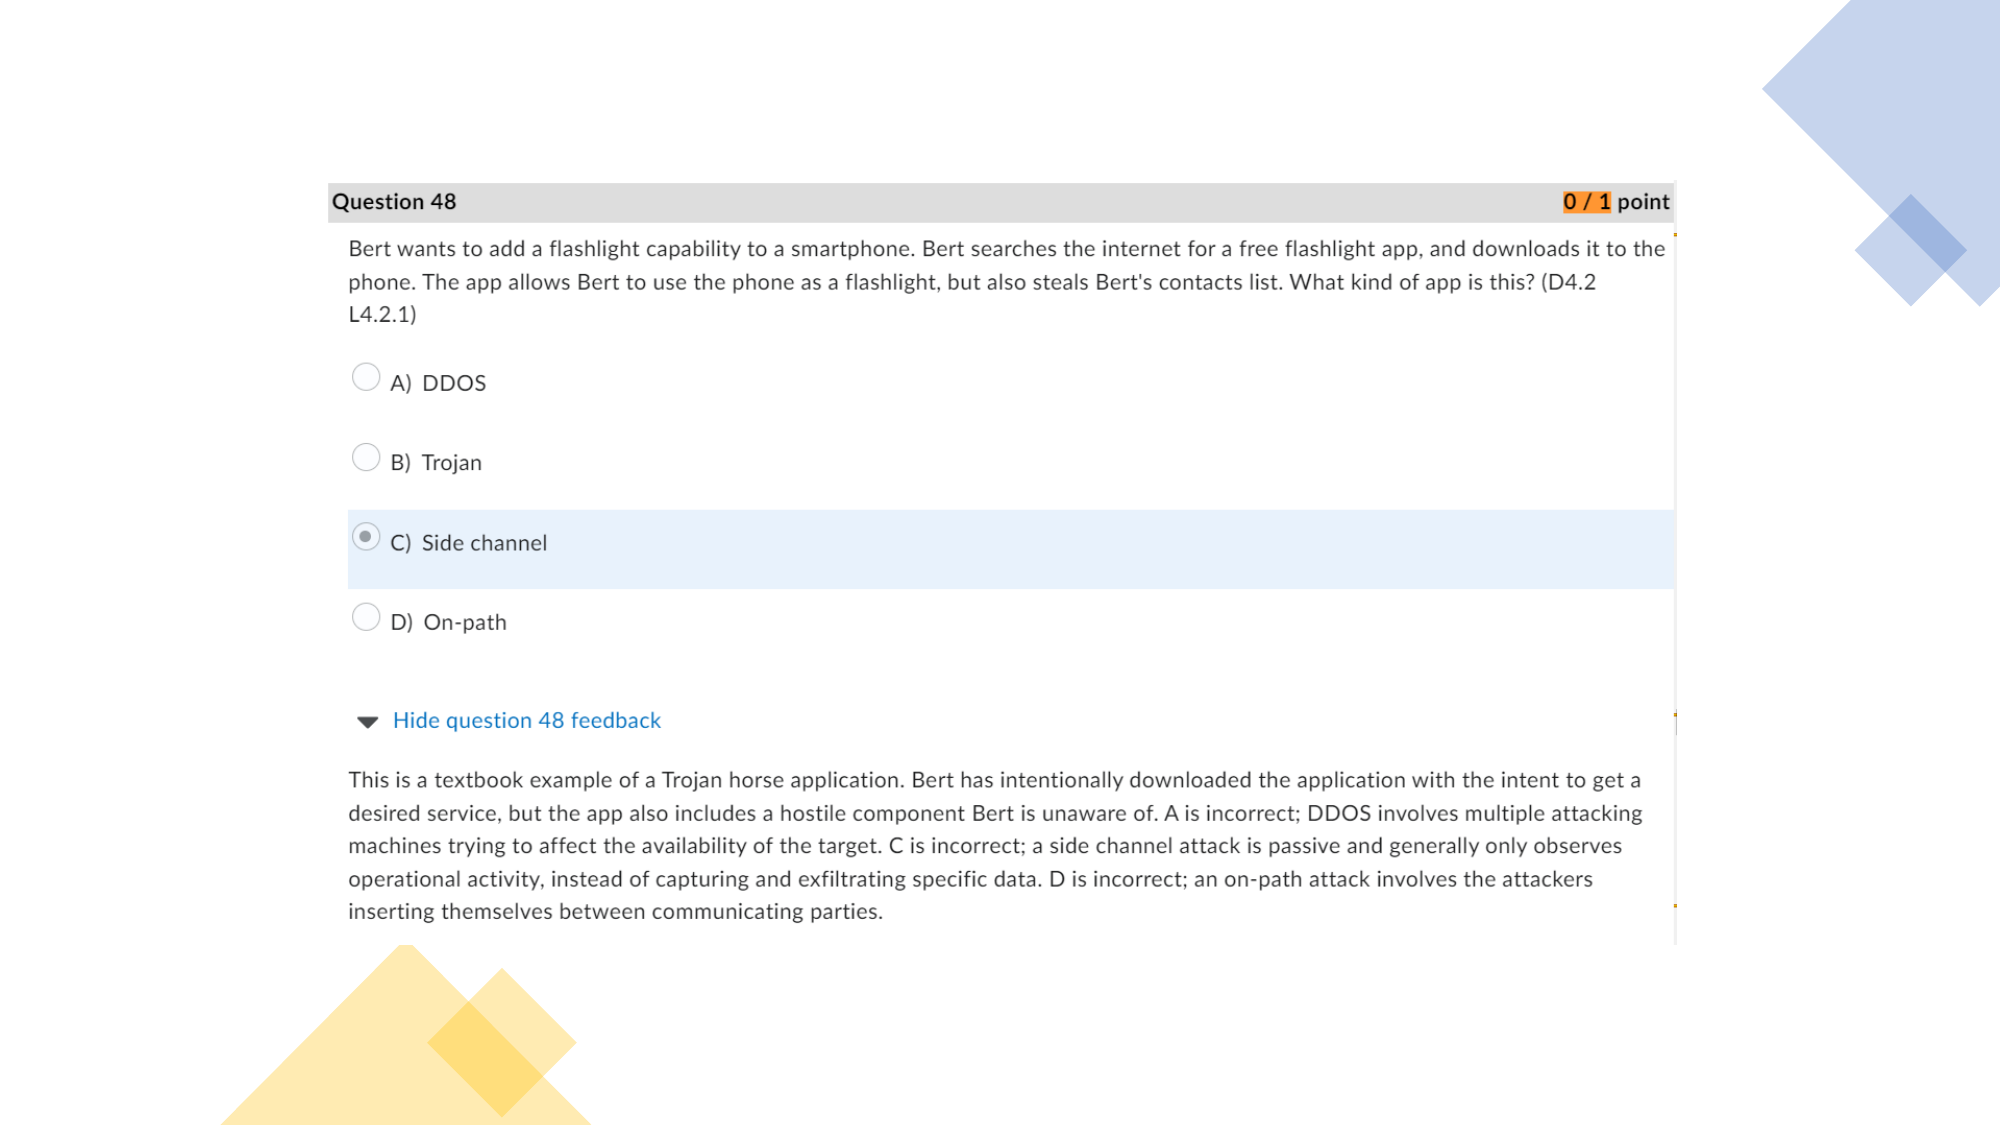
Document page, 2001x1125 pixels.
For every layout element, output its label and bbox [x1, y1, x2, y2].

text_box [1798, 0, 2000, 291]
text_box [218, 945, 593, 1125]
picture [323, 180, 1677, 945]
text_box [469, 966, 579, 1076]
text_box [0, 0, 2000, 1125]
